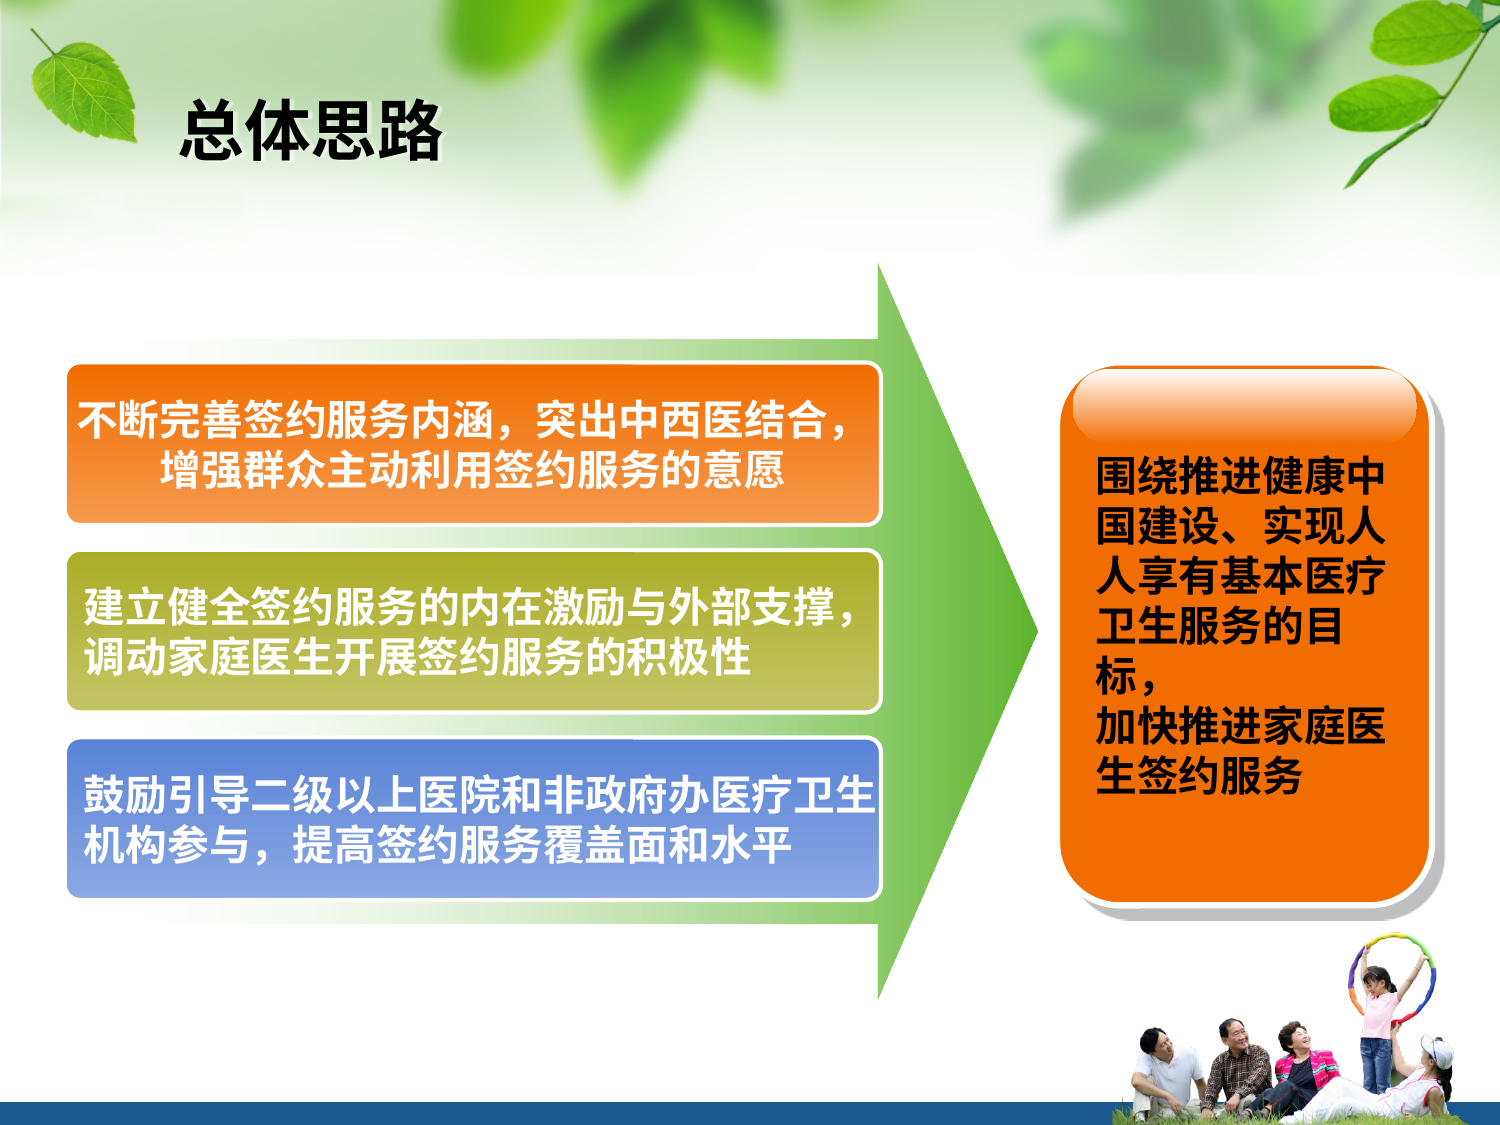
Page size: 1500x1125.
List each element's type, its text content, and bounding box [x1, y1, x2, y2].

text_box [1056, 362, 1433, 906]
text_box 建立健全签约服务的内在激励与外部支撑， 调动家庭医生开展签约服务的积极性 [64, 549, 881, 713]
text_box [135, 262, 1038, 1000]
text_box 鼓励引导二级以上医院和非政府办医疗卫生 机构参与，提高签约服务覆盖面和水平 [64, 737, 881, 900]
text_box 总体思路 [162, 82, 1350, 175]
picture [0, 0, 1500, 275]
picture [1112, 909, 1475, 1125]
text_box 不断完善签约服务内涵，突出中西医结合， 增强群众主动利用签约服务的意愿 [64, 362, 881, 525]
